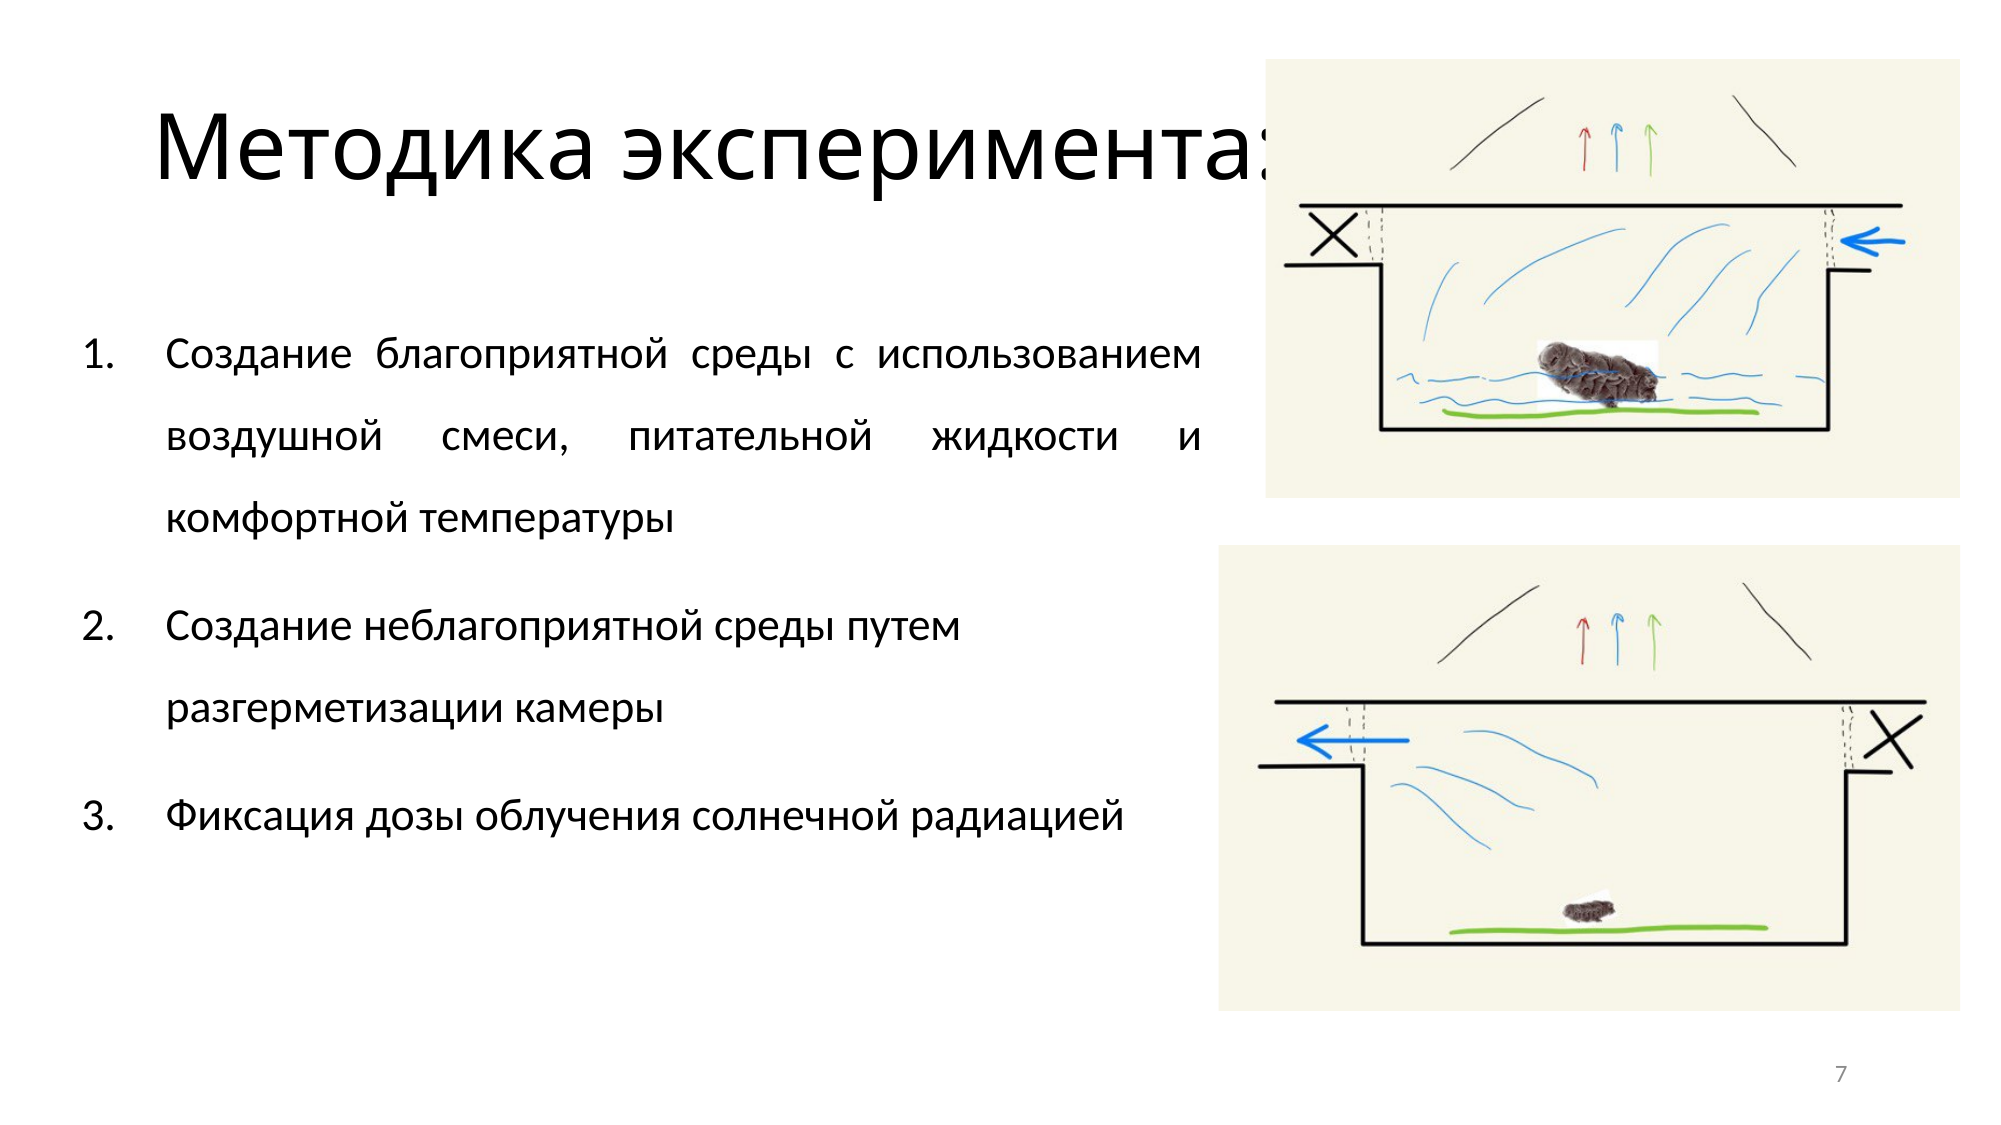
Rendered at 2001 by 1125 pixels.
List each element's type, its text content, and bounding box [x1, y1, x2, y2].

picture [1265, 59, 1961, 498]
picture [1218, 545, 1961, 1011]
slide_number 7 [1412, 1042, 1863, 1103]
title Методика эксперимента: [137, 59, 1265, 240]
list Создание благоприятной среды с использованием воздушной смеси, питательной жидкости и комфортной температуры Создание неблагоприятной среды путем разгерметизации камеры Фиксация дозы облучения солнечной радиацией [66, 287, 1219, 957]
